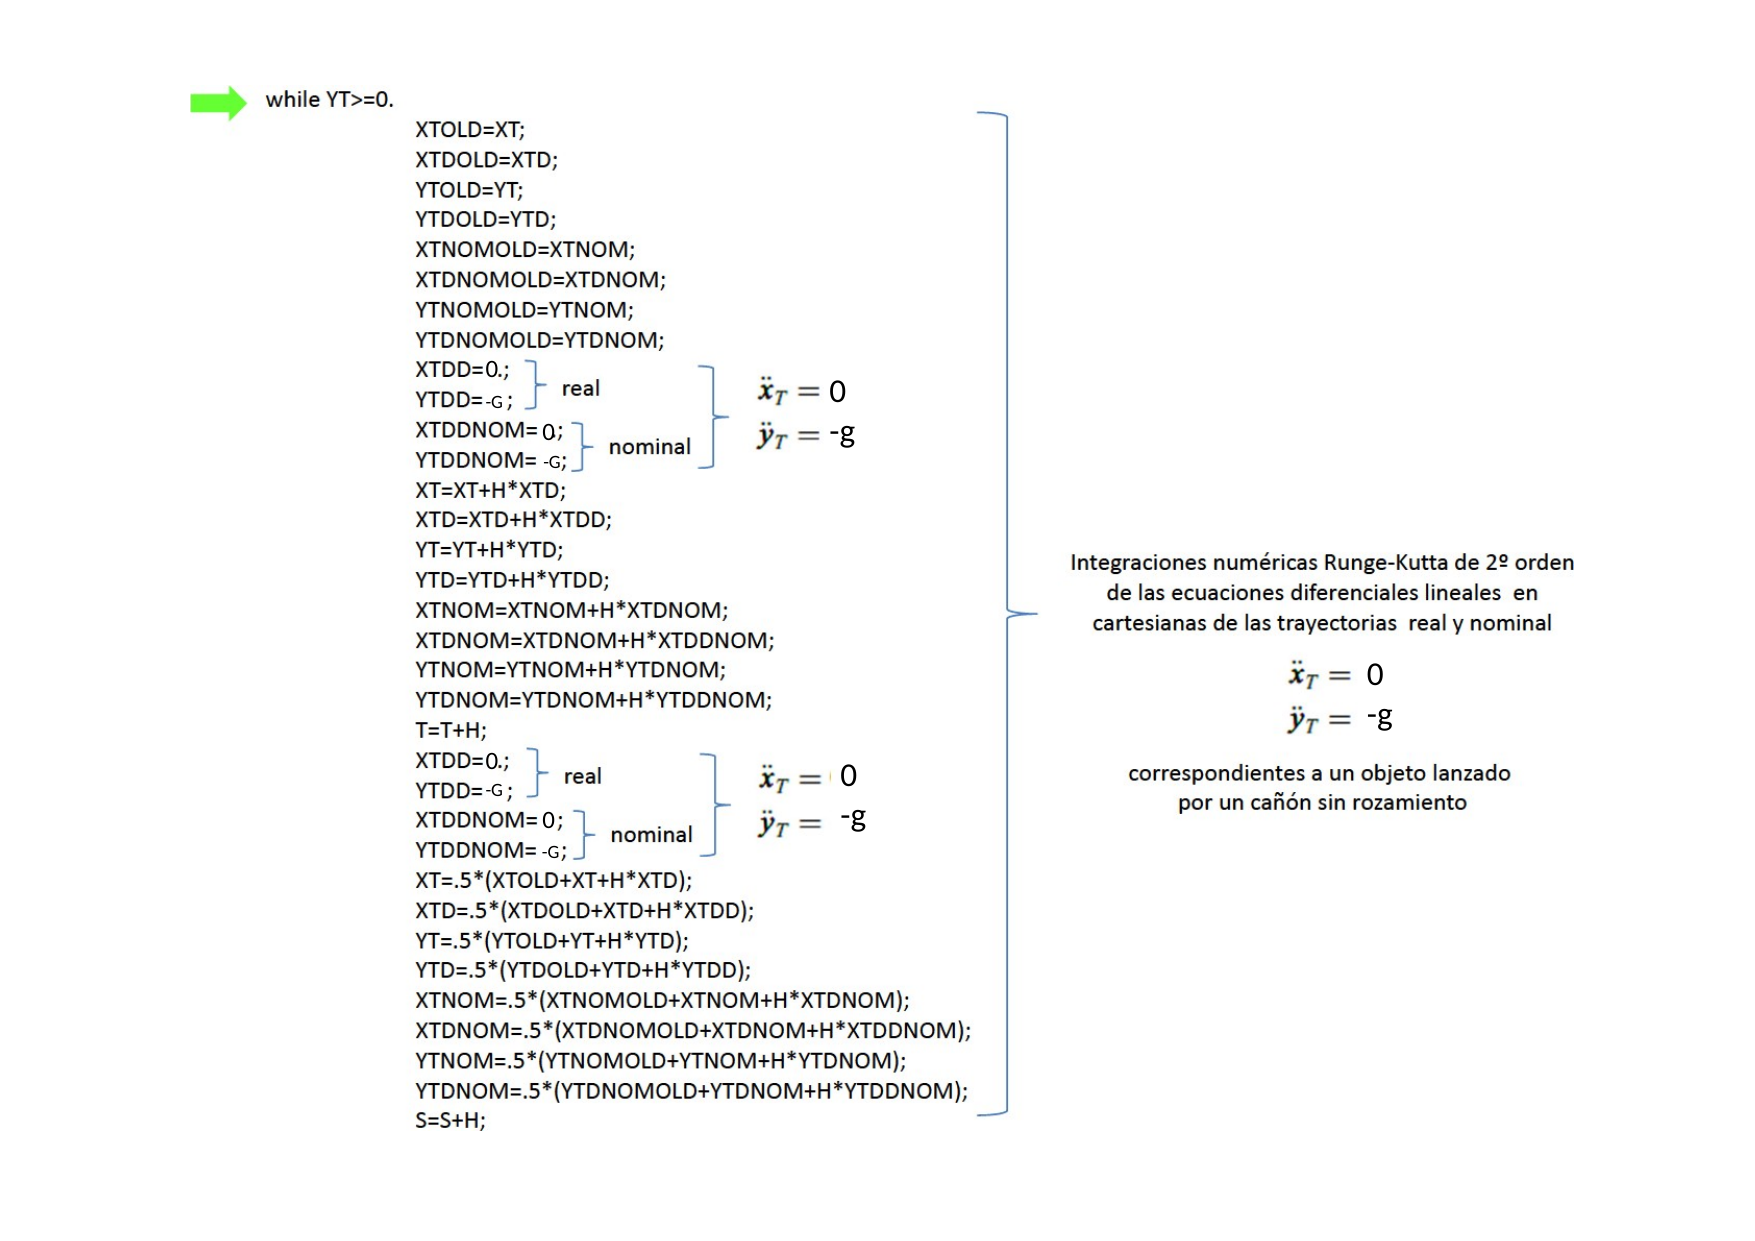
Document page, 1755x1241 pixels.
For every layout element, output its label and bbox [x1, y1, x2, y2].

picture [190, 85, 1575, 1131]
